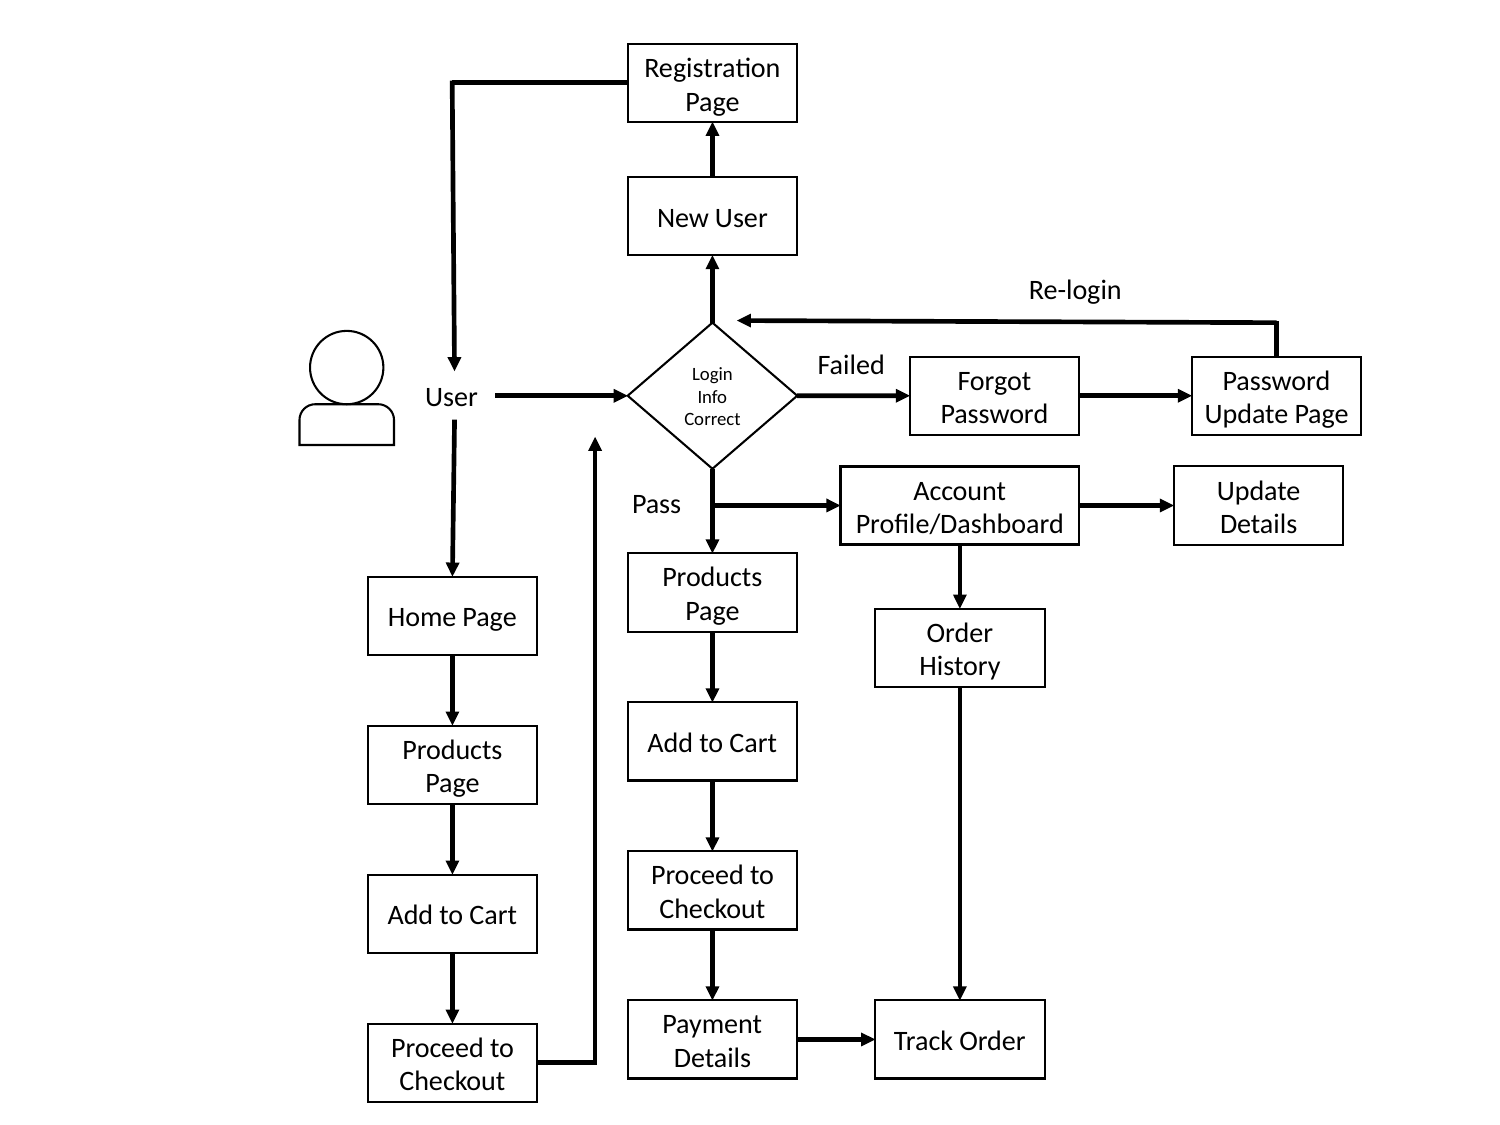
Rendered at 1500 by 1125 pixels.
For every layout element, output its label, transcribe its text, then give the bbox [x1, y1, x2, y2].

text_box Products Page [627, 552, 798, 633]
text_box Products Page [367, 725, 538, 805]
text_box Add to Cart [627, 701, 798, 782]
text_box Pass [617, 478, 697, 527]
text_box Update Details [1173, 465, 1344, 546]
text_box Account Profile/Dashboard [839, 465, 1080, 546]
text_box Failed [802, 338, 900, 388]
text_box Forgot Password [909, 356, 1080, 436]
text_box Registration Page [627, 43, 798, 123]
text_box Proceed to Checkout [627, 850, 798, 931]
text_box Password Update Page [1191, 356, 1362, 436]
text_box Re-login [1014, 263, 1178, 313]
text_box Payment Details [627, 999, 798, 1080]
text_box Track Order [874, 999, 1046, 1080]
text_box Home Page [367, 576, 538, 656]
text_box Proceed to Checkout [367, 1023, 538, 1103]
text_box Order History [874, 608, 1046, 688]
text_box Add to Cart [367, 874, 538, 954]
text_box [298, 329, 396, 447]
text_box Login Info Correct [627, 323, 797, 469]
text_box New User [627, 176, 798, 256]
text_box User [410, 371, 499, 420]
